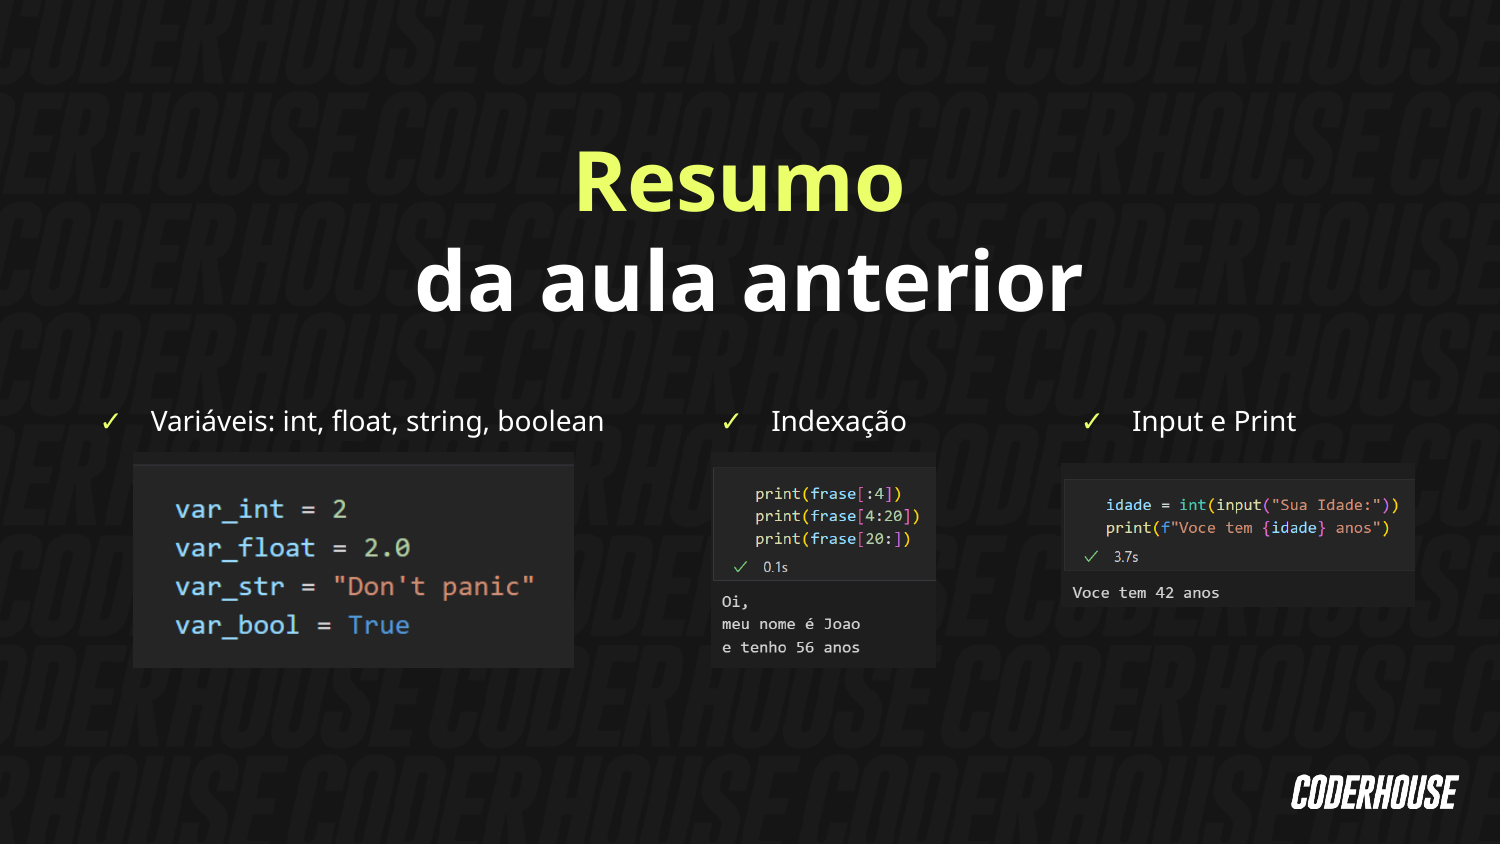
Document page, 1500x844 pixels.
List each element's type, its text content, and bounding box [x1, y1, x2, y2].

text_box Input e Print [1042, 388, 1328, 453]
picture [0, 0, 1500, 844]
text_box Variáveis: int, float, string, boolean [60, 388, 647, 562]
text_box Resumo da aula anterior [219, 113, 1281, 293]
text_box Indexação [681, 388, 967, 453]
